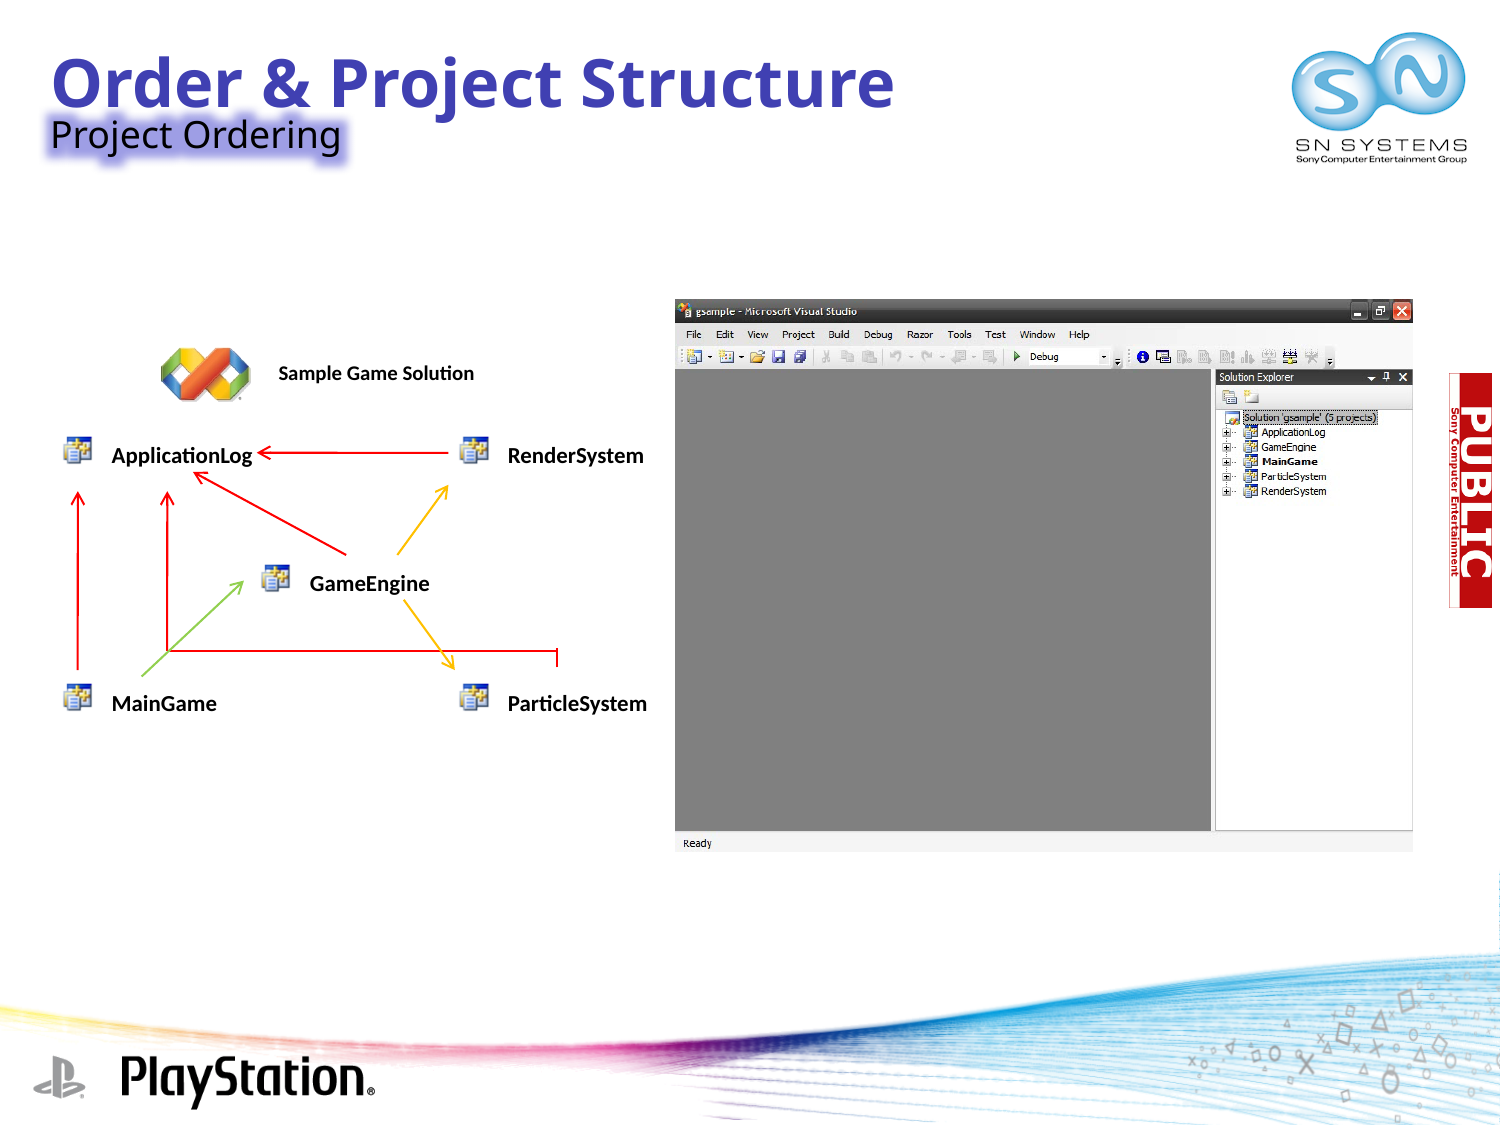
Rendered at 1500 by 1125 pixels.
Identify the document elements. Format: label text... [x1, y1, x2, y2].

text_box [674, 298, 1414, 853]
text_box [58, 339, 669, 724]
text_box Project Ordering [35, 103, 868, 164]
picture [0, 0, 1500, 1125]
text_box Order & Project Structure [35, 33, 1172, 128]
